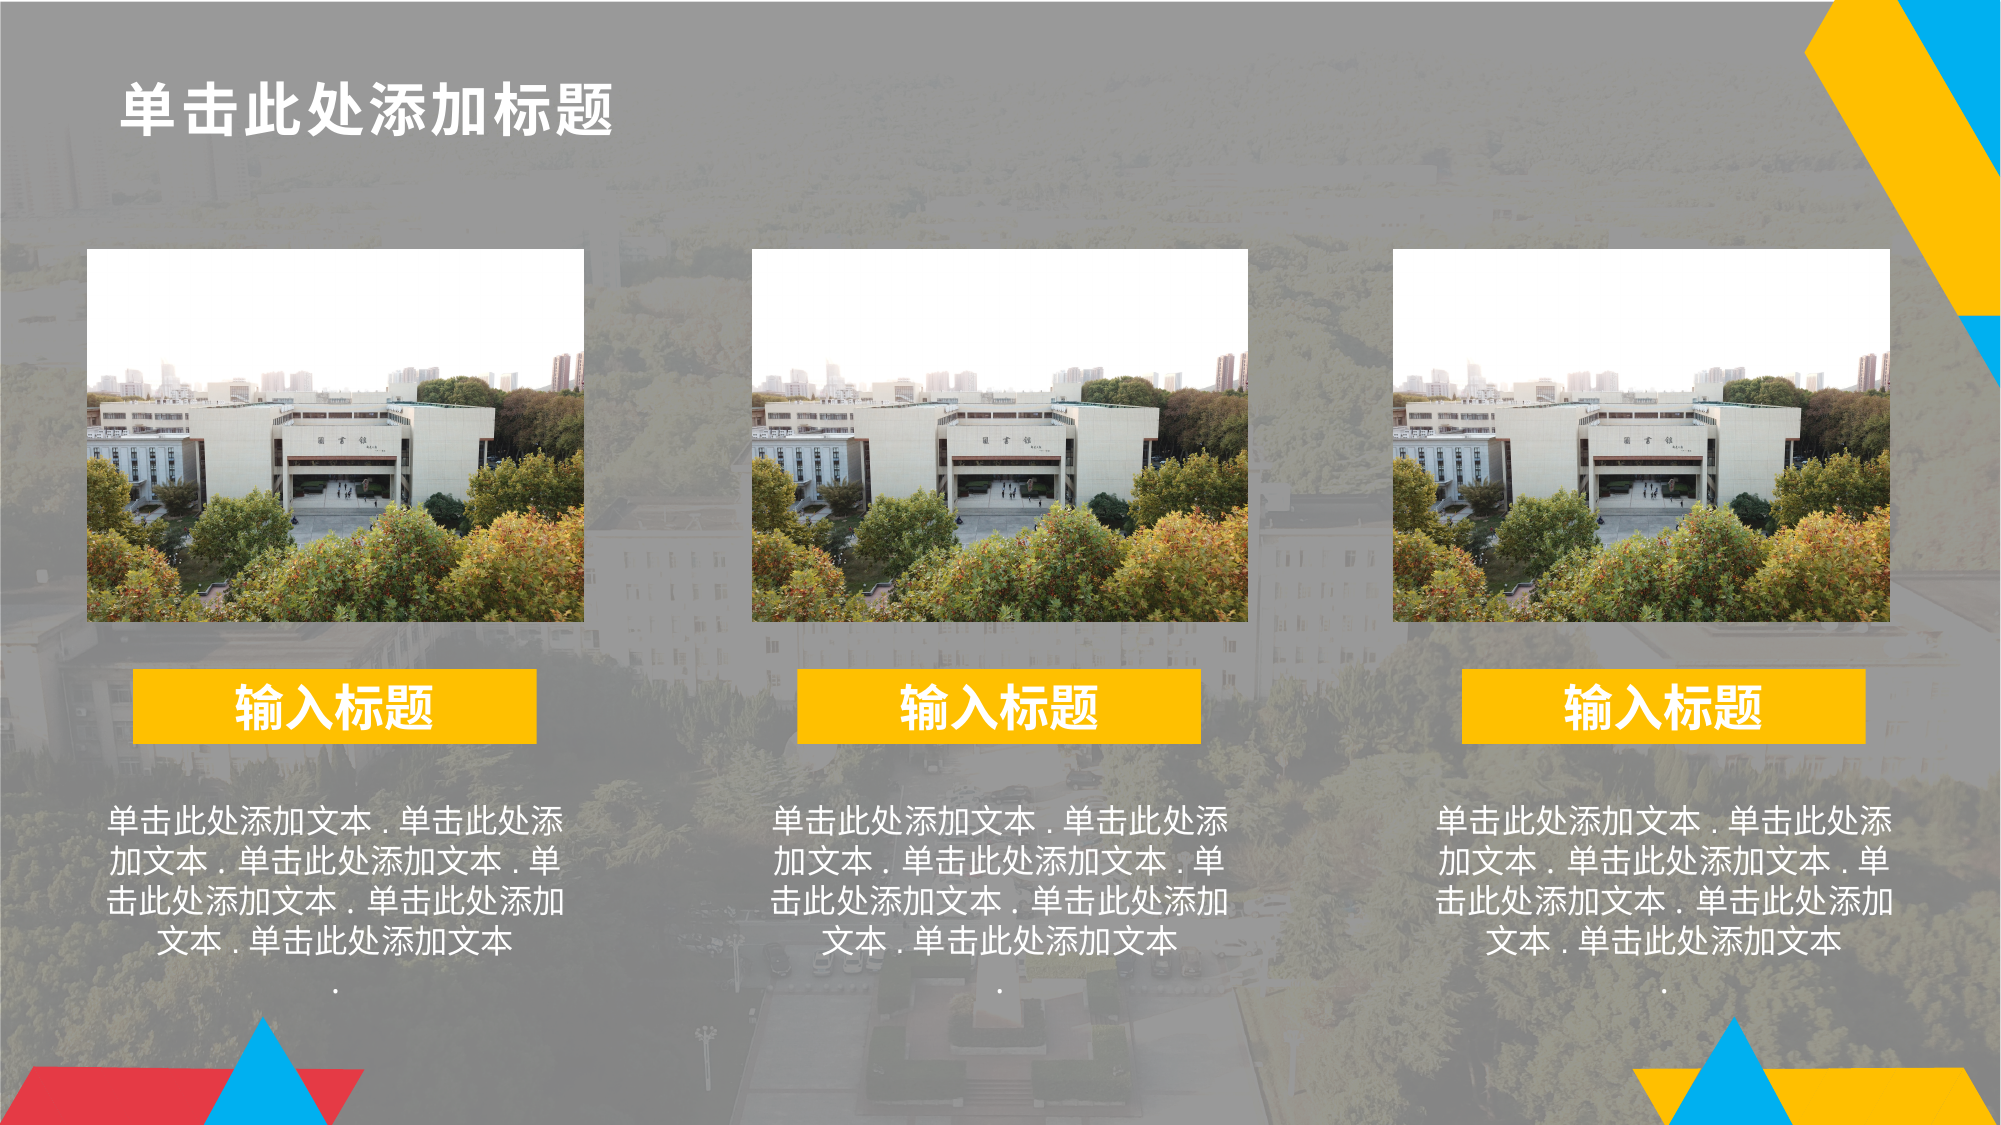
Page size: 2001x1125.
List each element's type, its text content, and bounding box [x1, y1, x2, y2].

picture [752, 249, 1248, 622]
text_box 单击此处添加文本.单击此处添加文本.单击此处添加文本.单击此处添加文本.单击此处添加文本.单击此处添加文本 . [1416, 792, 1913, 1088]
text_box 输入标题 [1462, 669, 1866, 744]
picture [1393, 249, 1890, 622]
text_box 单击此处添加文本.单击此处添加文本.单击此处添加文本.单击此处添加文本.单击此处添加文本.单击此处添加文本 . [752, 792, 1248, 1088]
text_box 输入标题 [133, 669, 537, 744]
text_box 单击此处添加文本.单击此处添加文本.单击此处添加文本.单击此处添加文本.单击此处添加文本.单击此处添加文本 . [87, 792, 584, 1088]
title 单击此处添加标题 [102, 66, 1898, 209]
picture [87, 249, 584, 622]
text_box 输入标题 [797, 669, 1201, 744]
